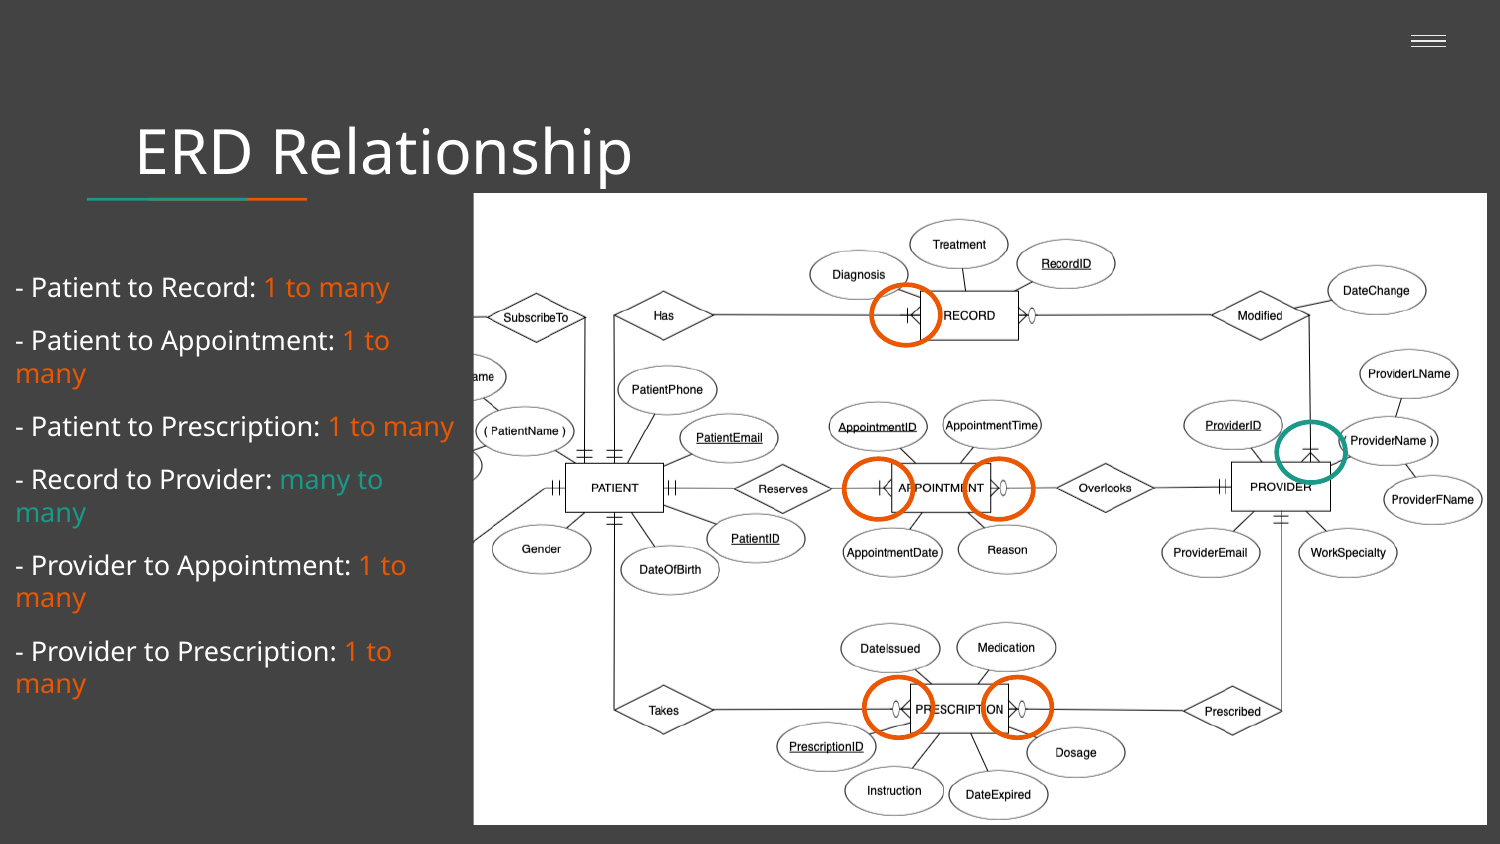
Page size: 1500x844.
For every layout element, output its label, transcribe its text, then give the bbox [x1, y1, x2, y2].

text_box - Patient to Record: 1 to many - Patient to Appointment: 1 to many - Patient to Prescription: 1 to many - Record to Provider: many to many - Provider to Appointment: 1 to many - Provider to Prescription: 1 to many [0, 255, 468, 589]
list ERD Relationship [119, 85, 1270, 221]
picture [473, 192, 1488, 826]
